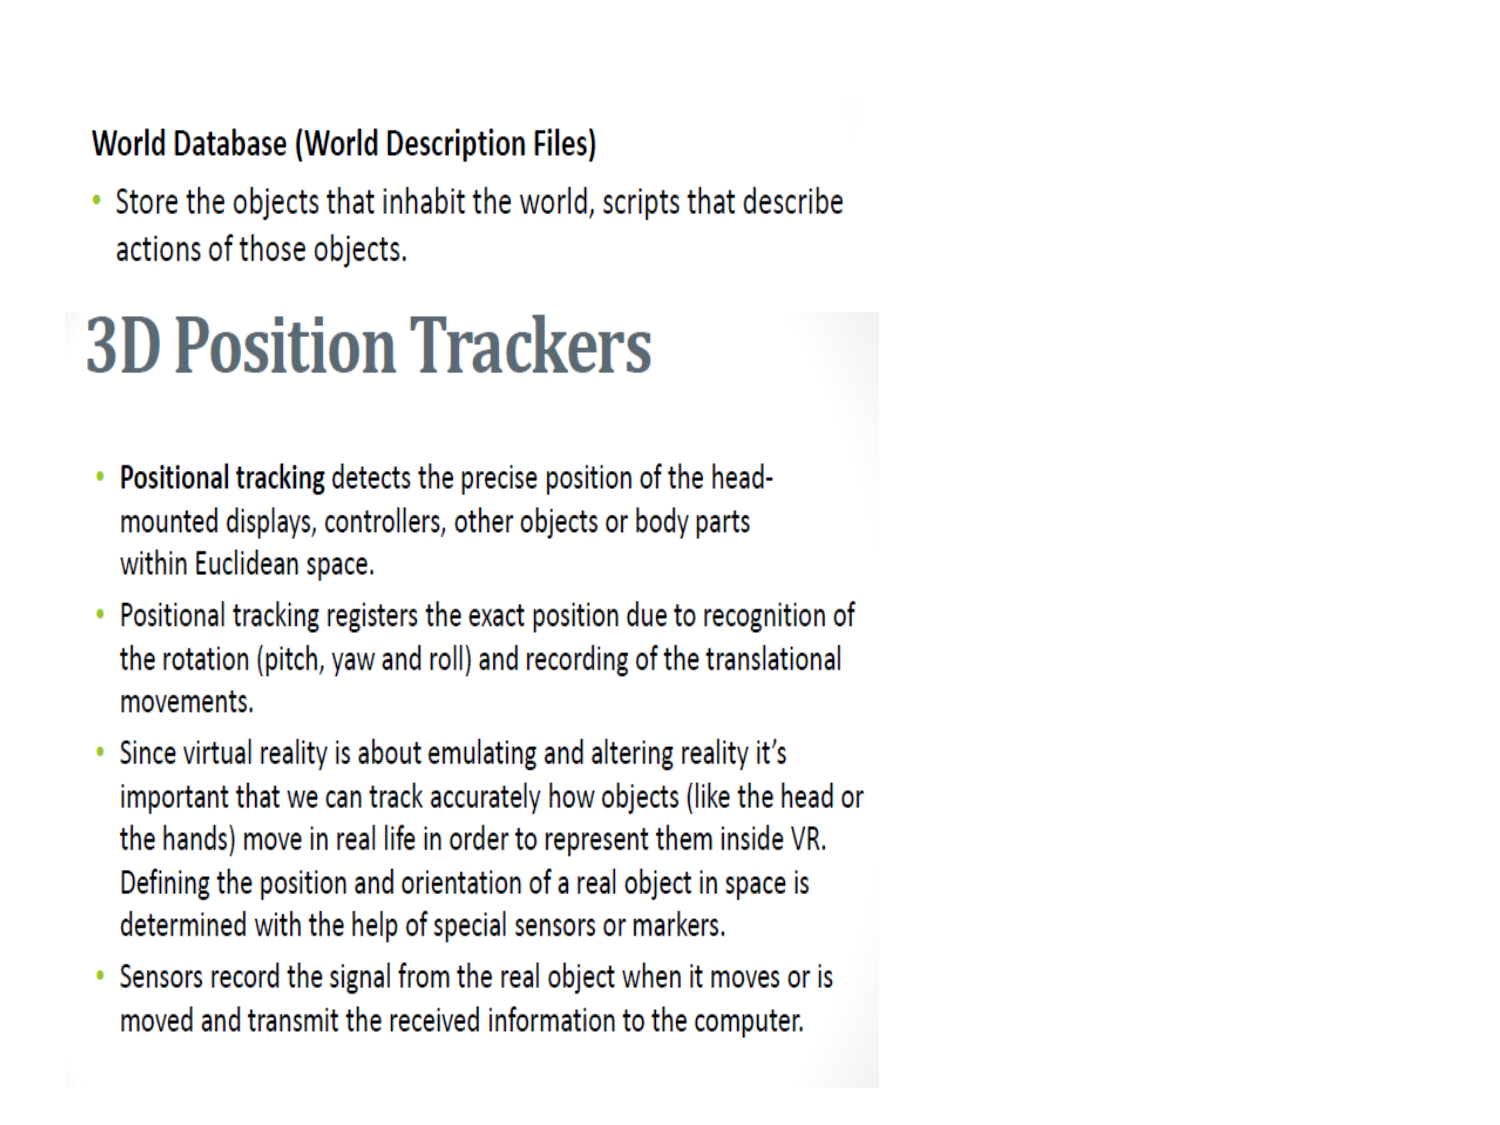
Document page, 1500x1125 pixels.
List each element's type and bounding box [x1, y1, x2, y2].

picture [65, 312, 880, 1088]
picture [74, 99, 857, 288]
